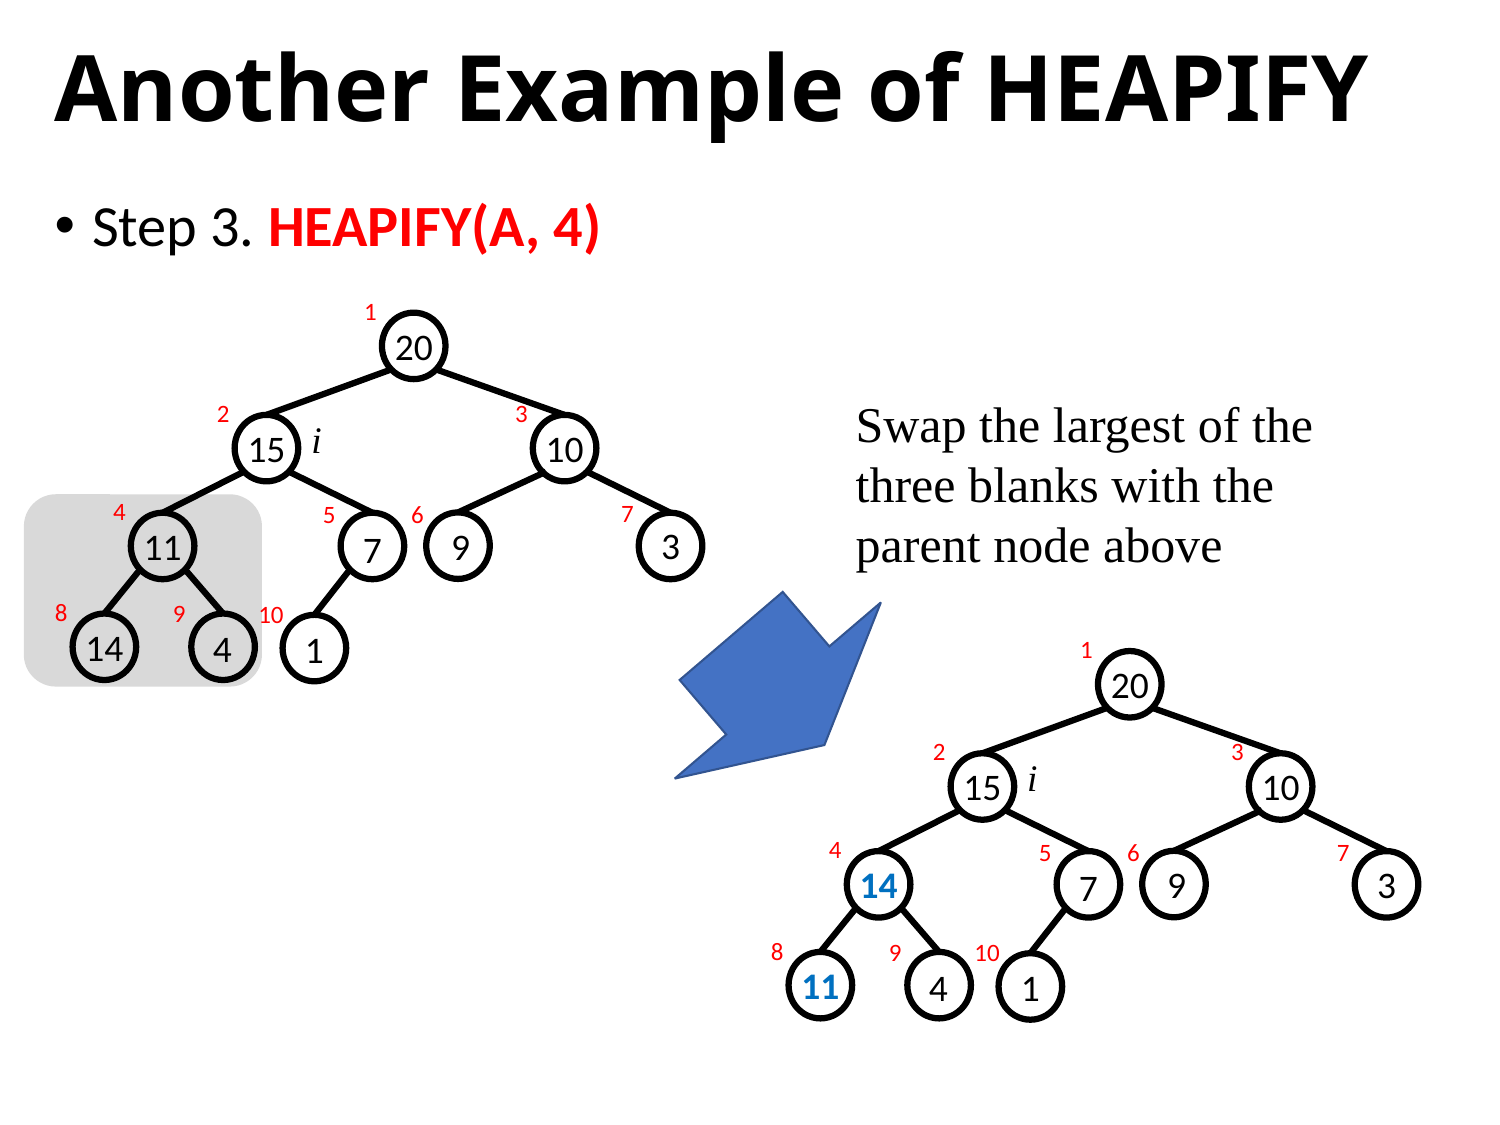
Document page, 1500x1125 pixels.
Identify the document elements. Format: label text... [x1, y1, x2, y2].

text_box 9 [1190, 853, 1202, 864]
text_box [1116, 649, 1144, 653]
text_box [1411, 861, 1420, 908]
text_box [1004, 810, 1089, 852]
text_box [878, 810, 960, 852]
text_box [252, 413, 281, 417]
text_box 10 [530, 417, 599, 477]
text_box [586, 471, 671, 513]
text_box 20 [1095, 653, 1164, 714]
text_box 2 [201, 389, 245, 435]
text_box 3 [646, 514, 695, 575]
text_box 6 [1112, 829, 1155, 874]
title Another Example of HEAPIFY [39, 22, 1461, 161]
text_box [190, 636, 198, 669]
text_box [436, 369, 565, 415]
text_box 3 [1362, 853, 1411, 913]
text_box [1070, 850, 1107, 856]
text_box 9 [874, 928, 917, 974]
text_box 20 [379, 315, 448, 376]
text_box [906, 974, 914, 1008]
text_box [339, 536, 348, 568]
text_box [1113, 874, 1122, 907]
text_box [300, 679, 329, 683]
text_box [965, 816, 1000, 821]
text_box [399, 311, 428, 315]
text_box [862, 914, 896, 919]
text_box [1141, 849, 1207, 919]
text_box 7 [348, 518, 397, 578]
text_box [185, 569, 224, 614]
text_box [653, 575, 688, 581]
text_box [1302, 810, 1387, 852]
text_box [339, 625, 348, 671]
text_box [288, 471, 373, 513]
text_box 6 [396, 490, 439, 536]
text_box [206, 612, 240, 617]
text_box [266, 369, 392, 415]
text_box [637, 535, 646, 569]
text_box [901, 907, 940, 952]
text_box 14 [70, 616, 139, 677]
text_box Swap the largest of the three blanks with the parent node above [840, 384, 1351, 580]
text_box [457, 471, 546, 513]
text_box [1152, 707, 1281, 754]
text_box [1353, 874, 1362, 908]
text_box [997, 975, 1005, 1009]
text_box [550, 413, 579, 417]
text_box 9 [475, 515, 485, 524]
text_box 11 [786, 954, 855, 1015]
text_box [921, 950, 957, 956]
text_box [982, 707, 1108, 754]
text_box i [1012, 754, 1053, 807]
text_box 9 [158, 590, 201, 636]
text_box 2 [917, 728, 961, 774]
text_box [248, 477, 285, 483]
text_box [104, 569, 141, 614]
text_box 10 [243, 591, 299, 636]
text_box 5 [1023, 852, 1067, 874]
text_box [314, 569, 350, 615]
text_box 7 [606, 513, 649, 535]
text_box [148, 511, 177, 515]
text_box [1030, 907, 1066, 954]
text_box 8 [755, 927, 799, 973]
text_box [162, 471, 244, 513]
text_box 1 [349, 288, 392, 333]
text_box 5 [307, 513, 351, 536]
text_box 4 [98, 488, 141, 533]
text_box [804, 1015, 837, 1020]
text_box [546, 477, 583, 483]
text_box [820, 907, 857, 952]
text_box 15 [232, 417, 301, 477]
text_box 7 [1063, 856, 1113, 917]
text_box [1015, 952, 1046, 956]
text_box [674, 590, 882, 780]
text_box 10 [1246, 755, 1315, 816]
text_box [1173, 810, 1263, 851]
text_box [353, 511, 392, 518]
text_box [146, 576, 179, 581]
text_box [299, 613, 331, 618]
text_box [924, 1016, 954, 1020]
text_box [1055, 874, 1063, 906]
text_box 14 [844, 853, 913, 914]
text_box [90, 612, 119, 616]
text_box 3 [1216, 754, 1259, 774]
text_box 4 [914, 956, 963, 1016]
text_box [695, 523, 704, 569]
text_box 7 [1322, 852, 1365, 874]
text_box [281, 636, 289, 670]
list Step 3. HEAPIFY(A, 4) [39, 188, 1461, 1085]
text_box [1263, 816, 1298, 821]
text_box 3 [500, 415, 543, 435]
text_box [398, 376, 430, 381]
text_box [1113, 714, 1147, 719]
text_box 10 [959, 929, 1015, 975]
text_box [425, 511, 491, 580]
text_box [397, 536, 406, 569]
text_box 11 [128, 515, 197, 576]
text_box [1015, 1017, 1046, 1021]
text_box 1 [289, 618, 339, 679]
text_box 4 [198, 617, 247, 678]
text_box [806, 950, 834, 954]
text_box [88, 677, 120, 682]
text_box i [296, 415, 337, 469]
text_box 4 [814, 826, 857, 872]
text_box 1 [1005, 956, 1055, 1017]
text_box 1 [1065, 626, 1108, 672]
text_box [209, 678, 237, 682]
text_box 9 [1192, 904, 1202, 914]
text_box 8 [39, 589, 83, 634]
text_box [247, 636, 256, 671]
text_box [1055, 963, 1064, 1010]
text_box 9 [475, 567, 485, 576]
text_box [963, 975, 972, 1009]
text_box [22, 497, 39, 683]
text_box [1368, 913, 1405, 919]
text_box 15 [948, 755, 1017, 816]
